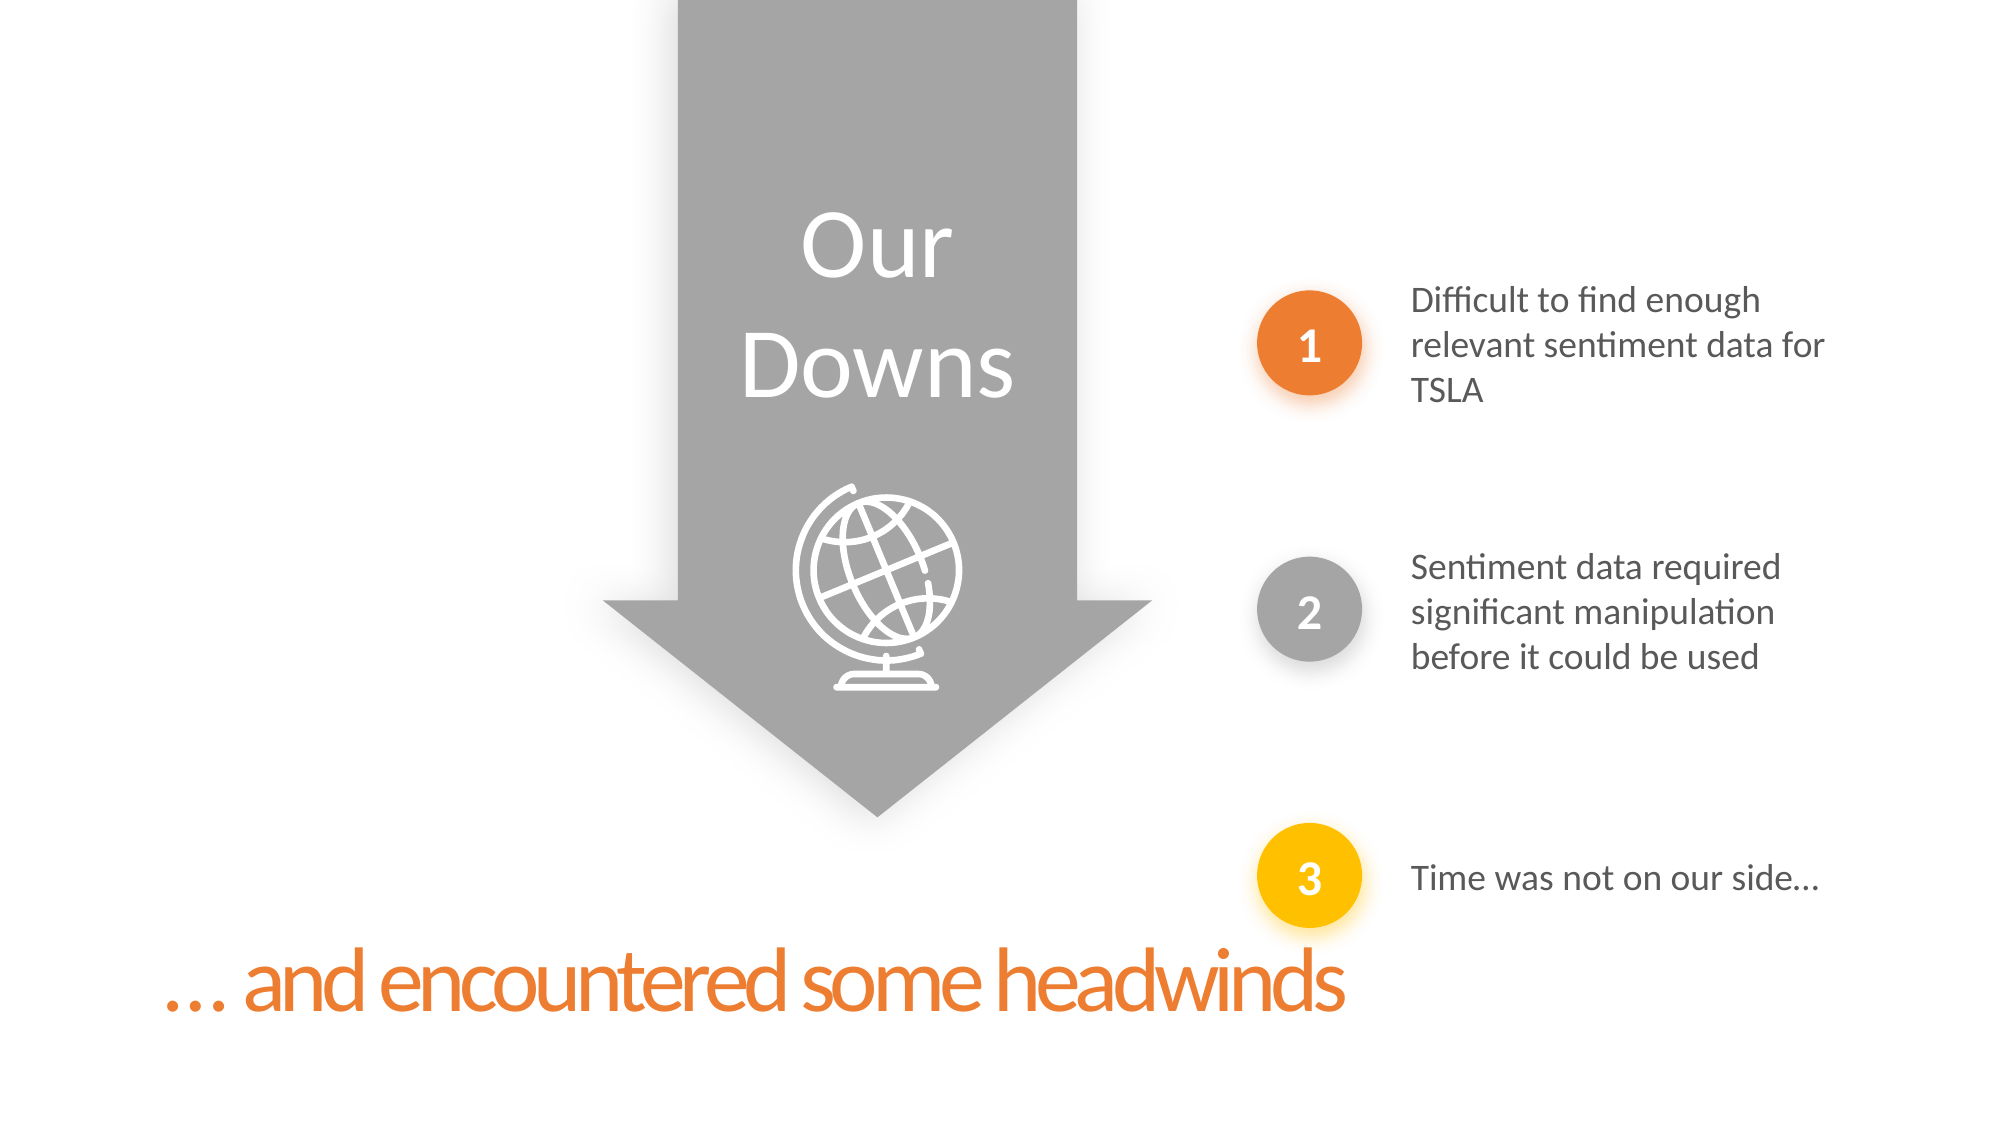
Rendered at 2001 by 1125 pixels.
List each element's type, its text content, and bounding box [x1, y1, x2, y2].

text_box … and encountered some headwinds [149, 912, 1592, 1038]
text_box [1257, 793, 1861, 958]
text_box Our Downs [720, 106, 1035, 489]
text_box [1257, 261, 1861, 425]
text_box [792, 483, 963, 691]
text_box [599, 0, 1156, 819]
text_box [1257, 527, 1861, 691]
